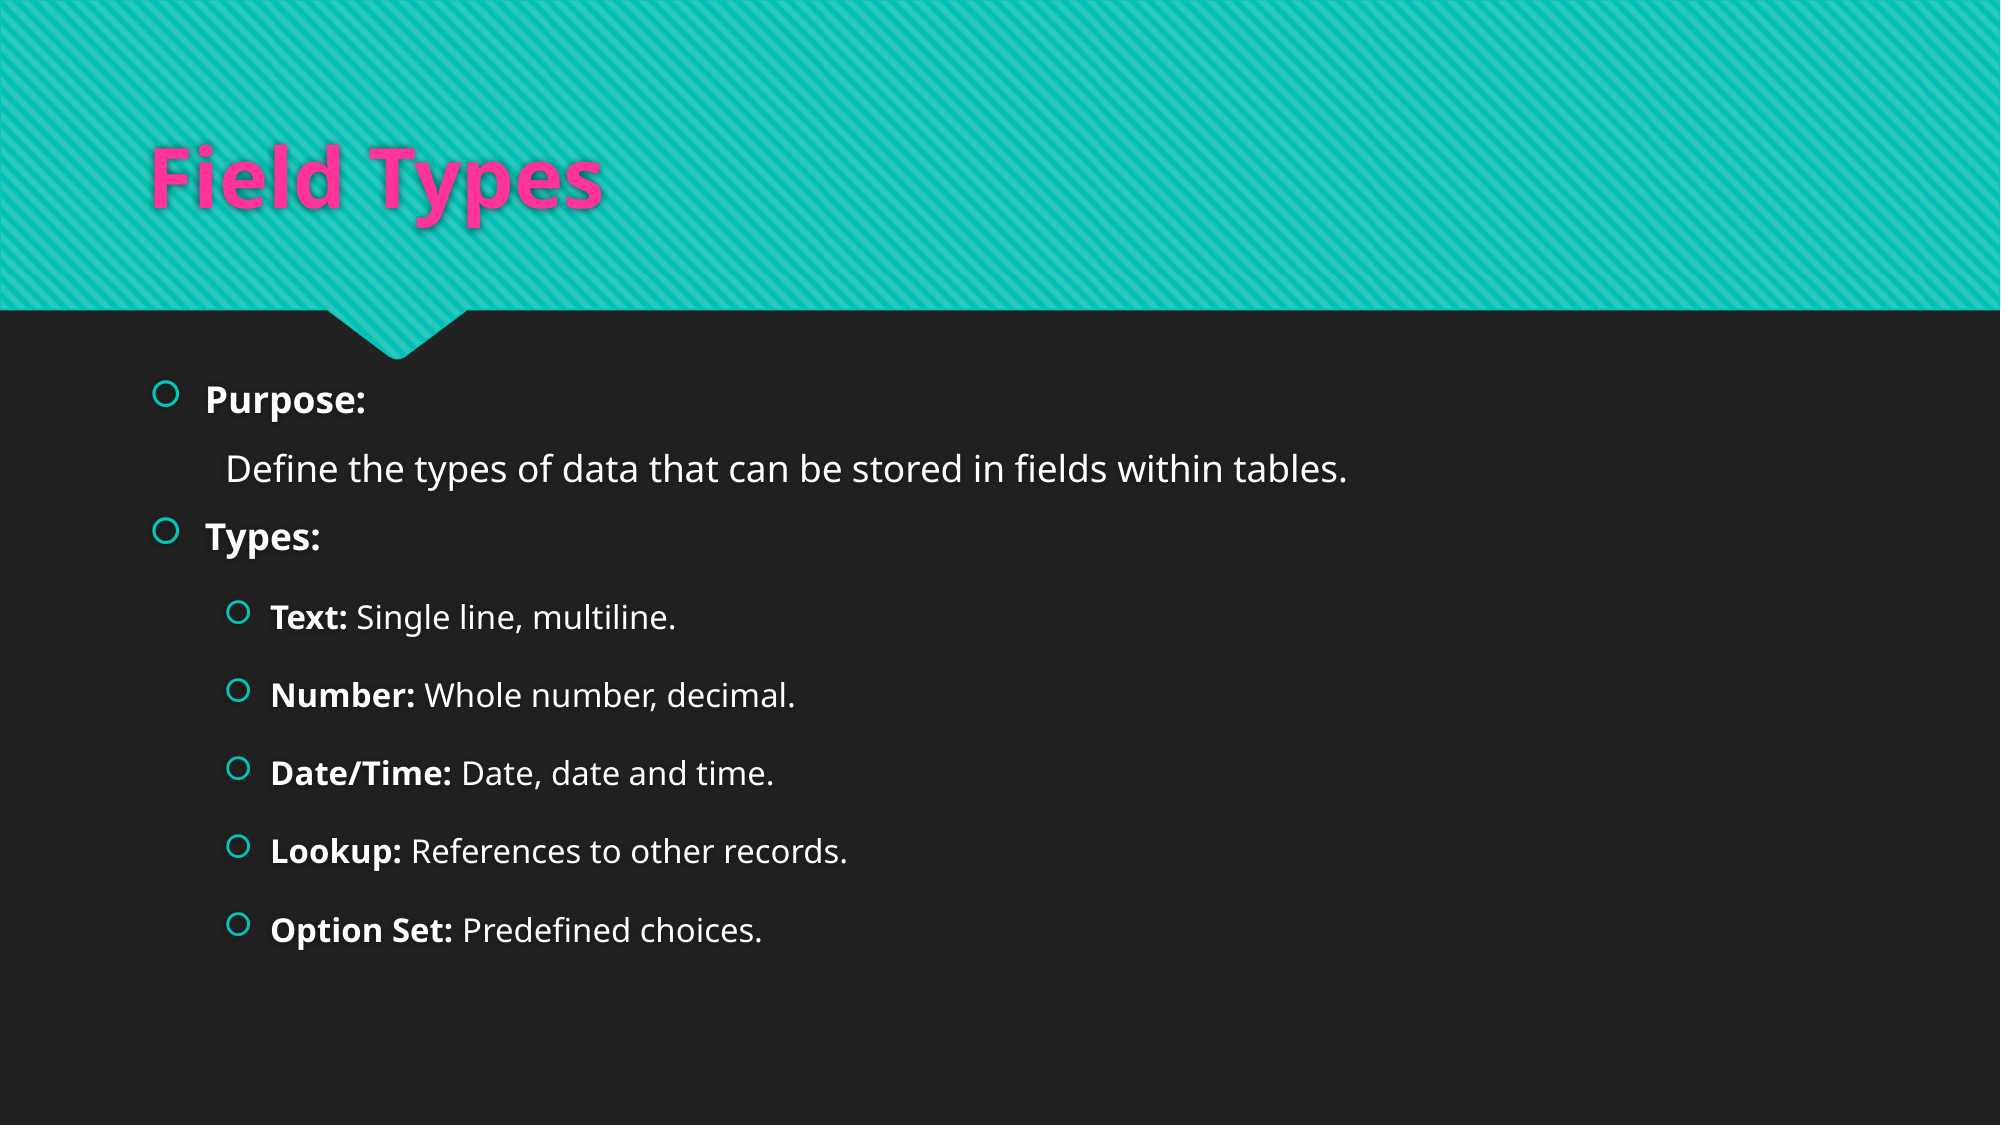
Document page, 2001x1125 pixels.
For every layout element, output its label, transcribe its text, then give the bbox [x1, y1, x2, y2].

list Purpose: Define the types of data that can be stored in fields within tables. Types: Text: Single line, multiline. Number: Whole number, decimal. Date/Time: Date, date and time. Lookup: References to other records. Option Set: Predefined choices. [134, 364, 1866, 962]
title Field Types [132, 73, 1868, 233]
